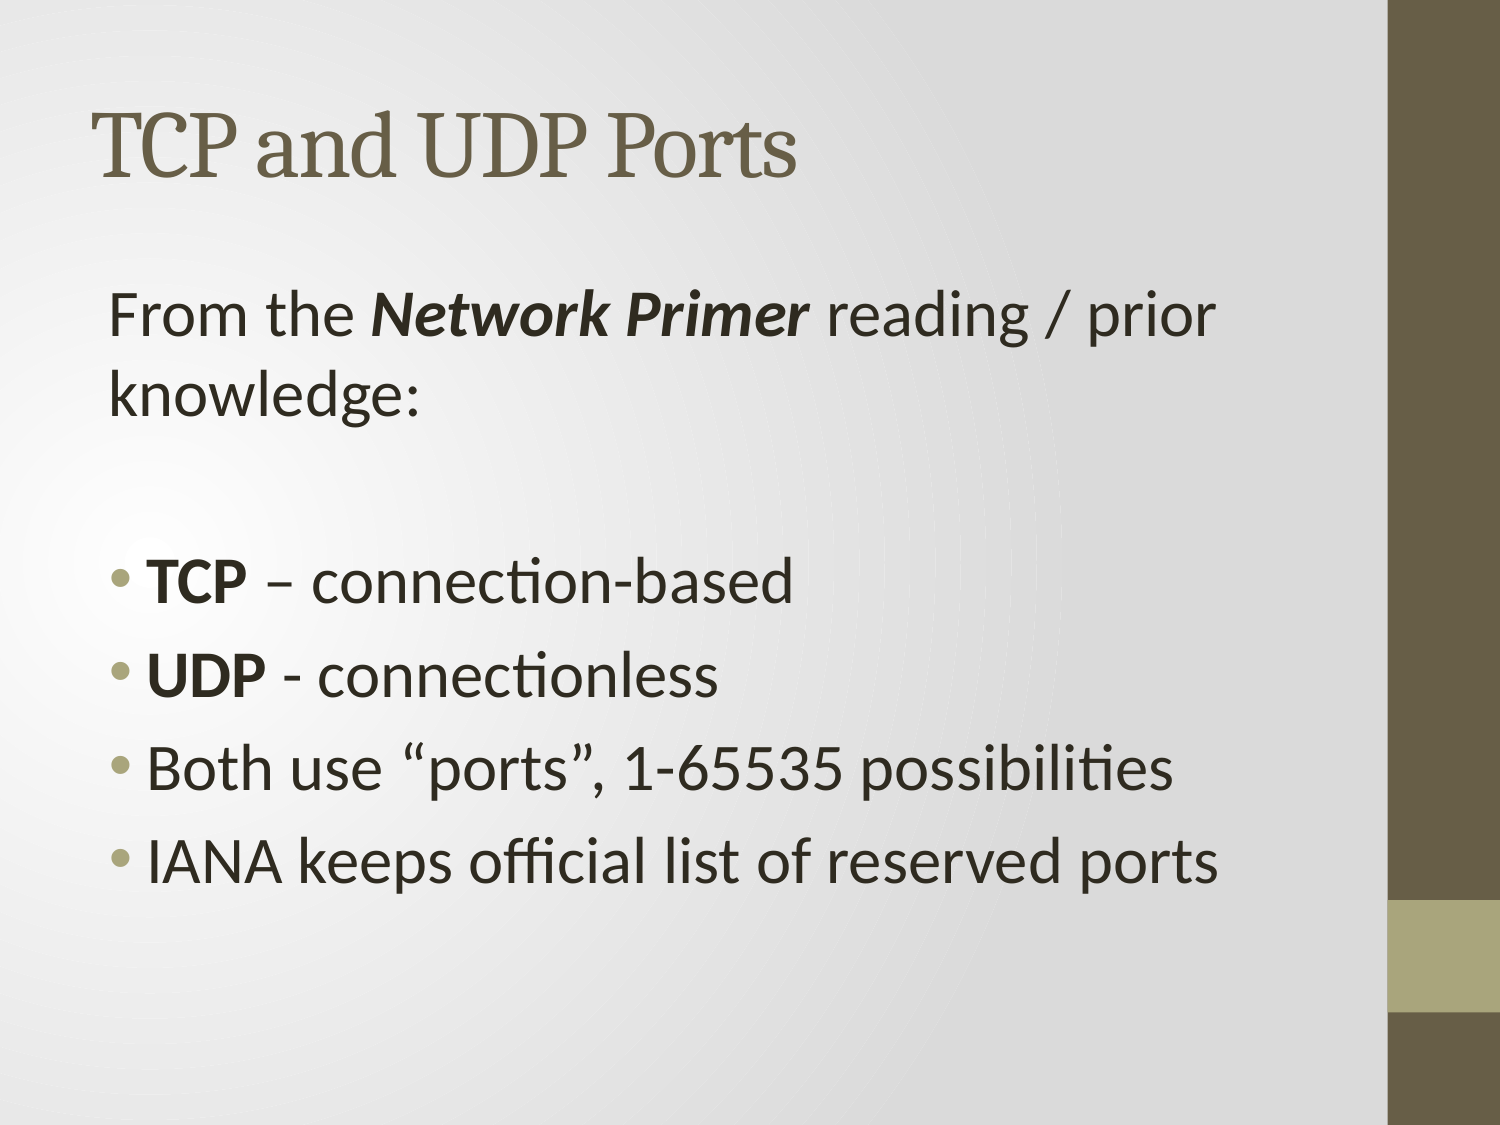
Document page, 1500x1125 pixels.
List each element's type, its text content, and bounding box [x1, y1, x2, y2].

list From the Network Primer reading / prior knowledge: TCP – connection-based UDP - connectionless Both use “ports”, 1-65535 possibilities IANA keeps official list of reserved ports [75, 262, 1325, 1050]
title TCP and UDP Ports [75, 45, 1325, 233]
